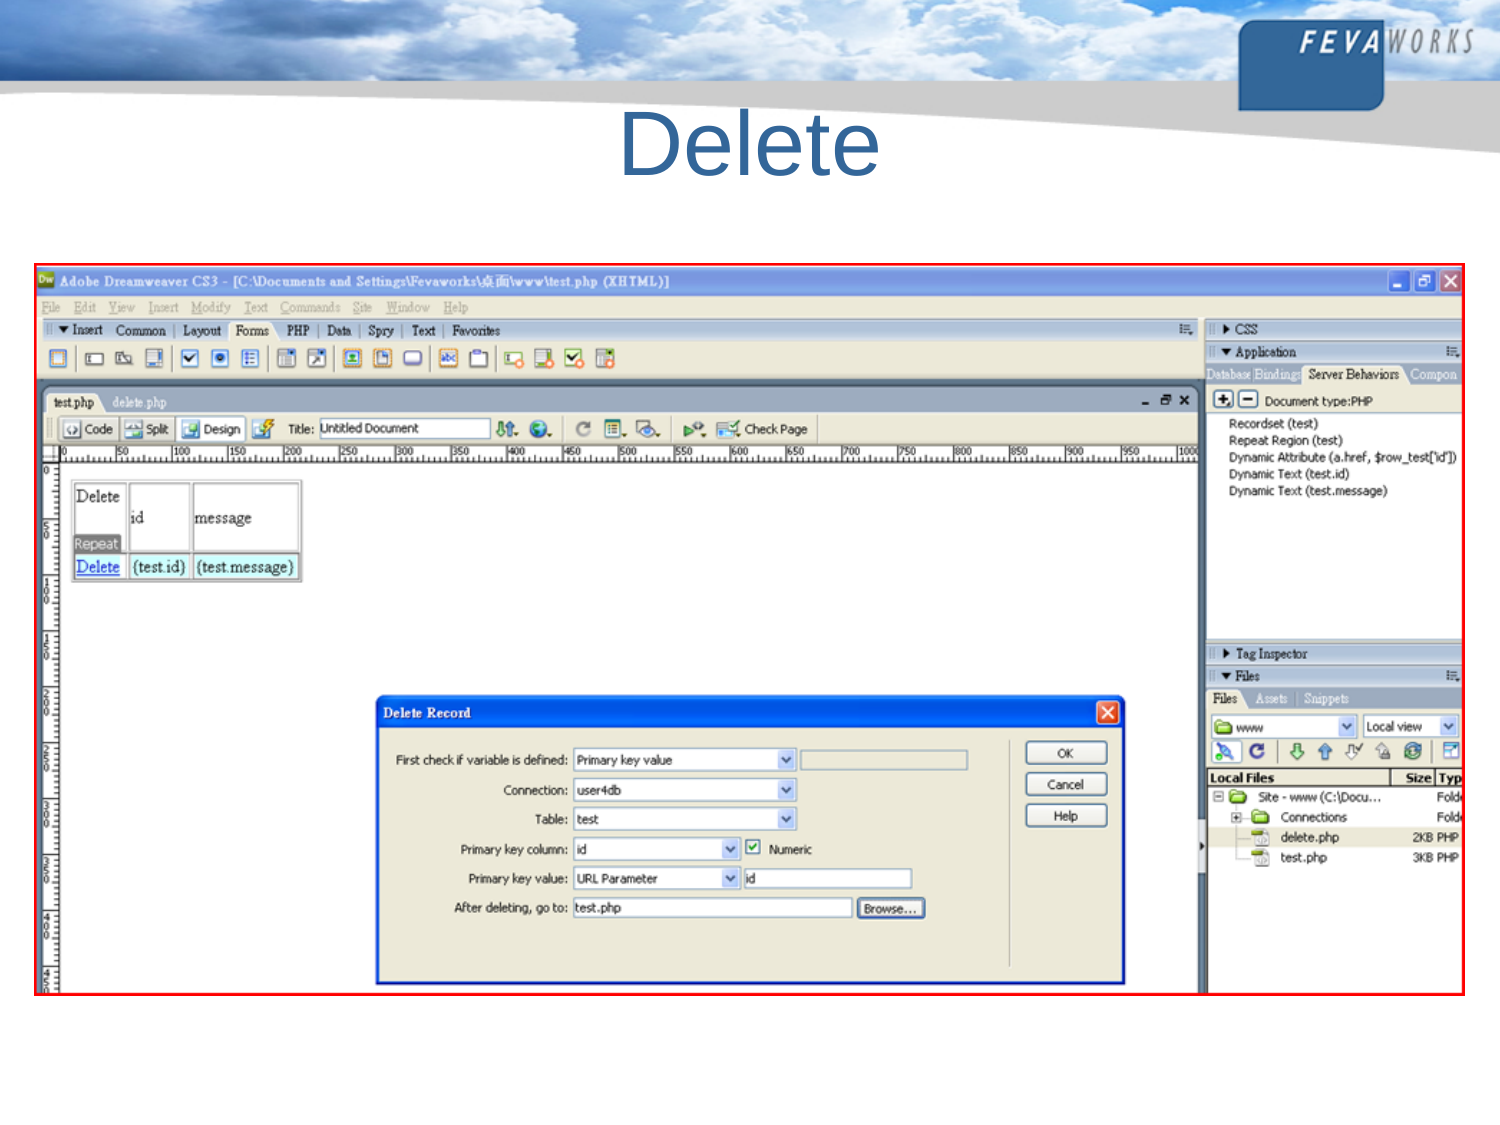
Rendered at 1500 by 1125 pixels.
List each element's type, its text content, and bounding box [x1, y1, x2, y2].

picture [0, 0, 1500, 1125]
title Delete [75, 45, 1425, 233]
